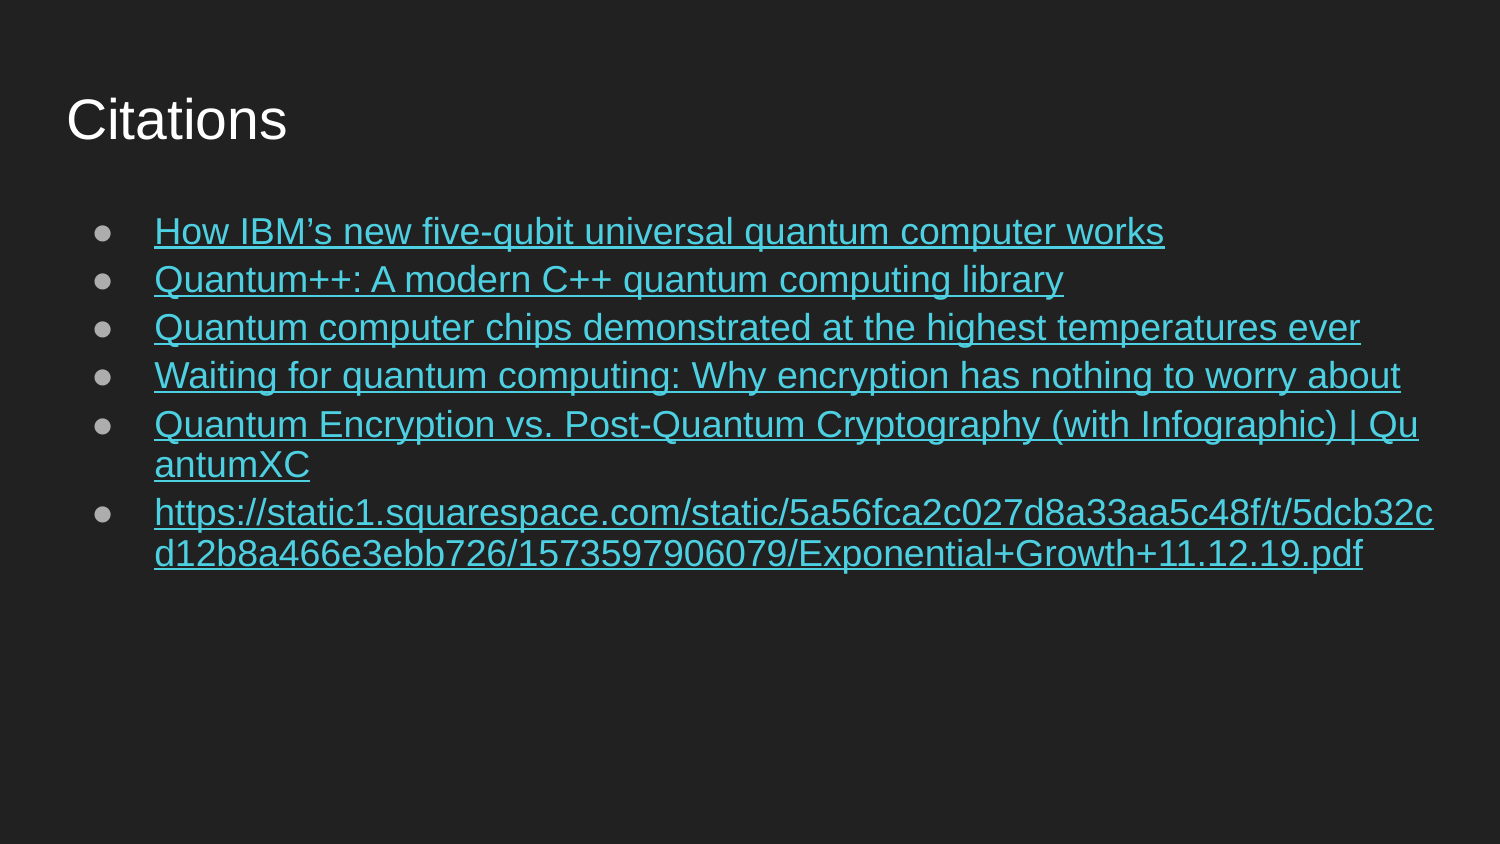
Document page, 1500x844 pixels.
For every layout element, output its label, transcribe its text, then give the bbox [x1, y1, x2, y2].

title Citations [51, 72, 1449, 167]
list How IBM’s new five-qubit universal quantum computer works Quantum++: A modern C++ quantum computing library Quantum computer chips demonstrated at the highest temperatures ever Waiting for quantum computing: Why encryption has nothing to worry about Quantum Encryption vs. Post-Quantum Cryptography (with Infographic) | QuantumXC https://static1.squarespace.com/static/5a56fca2c027d8a33aa5c48f/t/5dcb32cd12b8a466e3ebb726/1573597906079/Exponential+Growth+11.12.19.pdf [51, 189, 1449, 750]
